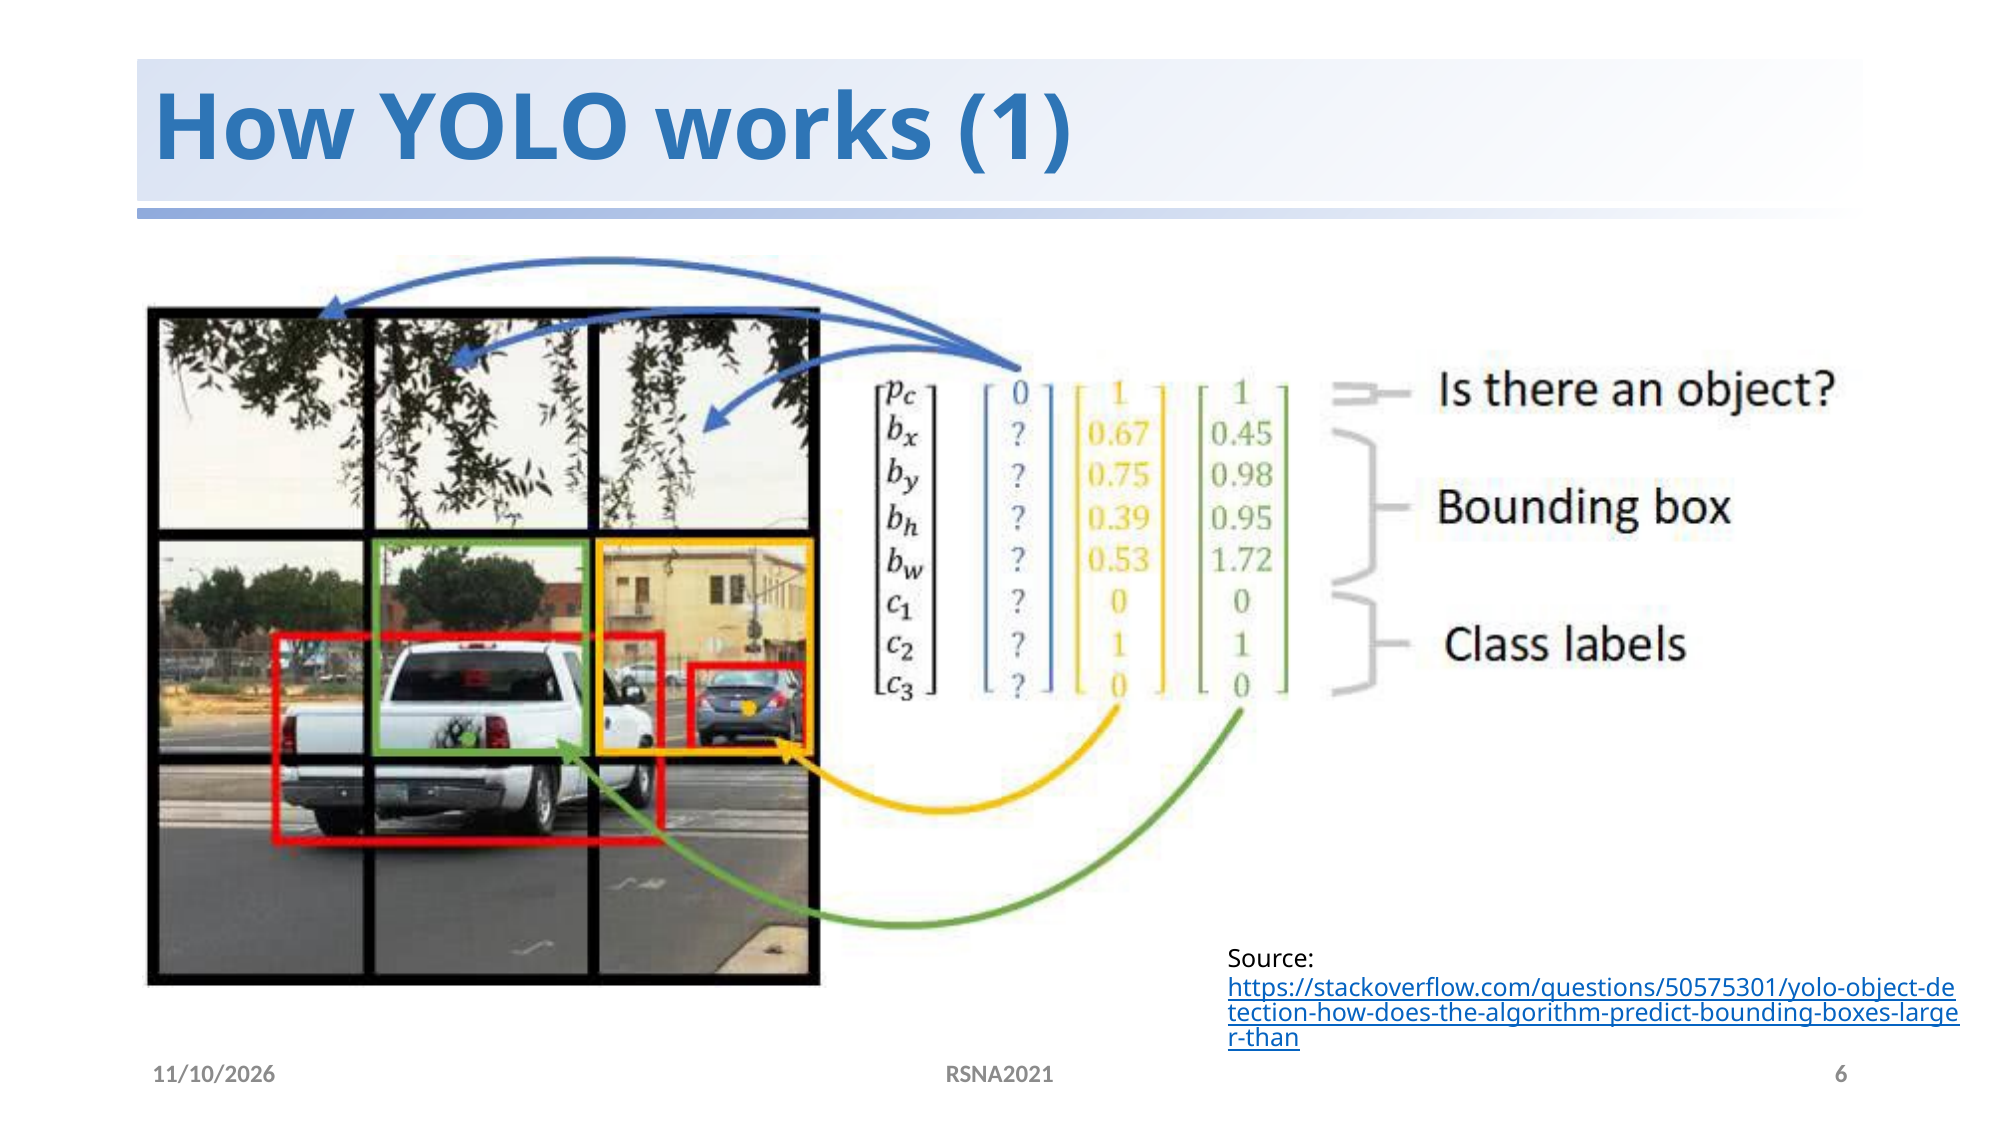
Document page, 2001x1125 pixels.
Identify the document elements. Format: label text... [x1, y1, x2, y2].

footer RSNA2021 [662, 1042, 1338, 1103]
title How YOLO works (1) [137, 59, 1863, 201]
slide_number 6 [1412, 1042, 1863, 1103]
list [142, 255, 1868, 988]
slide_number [137, 1042, 588, 1103]
text_box Source: https://stackoverflow.com/questions/50575301/yolo-object-detection-how-does-the-algorithm-predict-bounding-boxes-larger-than [1212, 934, 1976, 1014]
